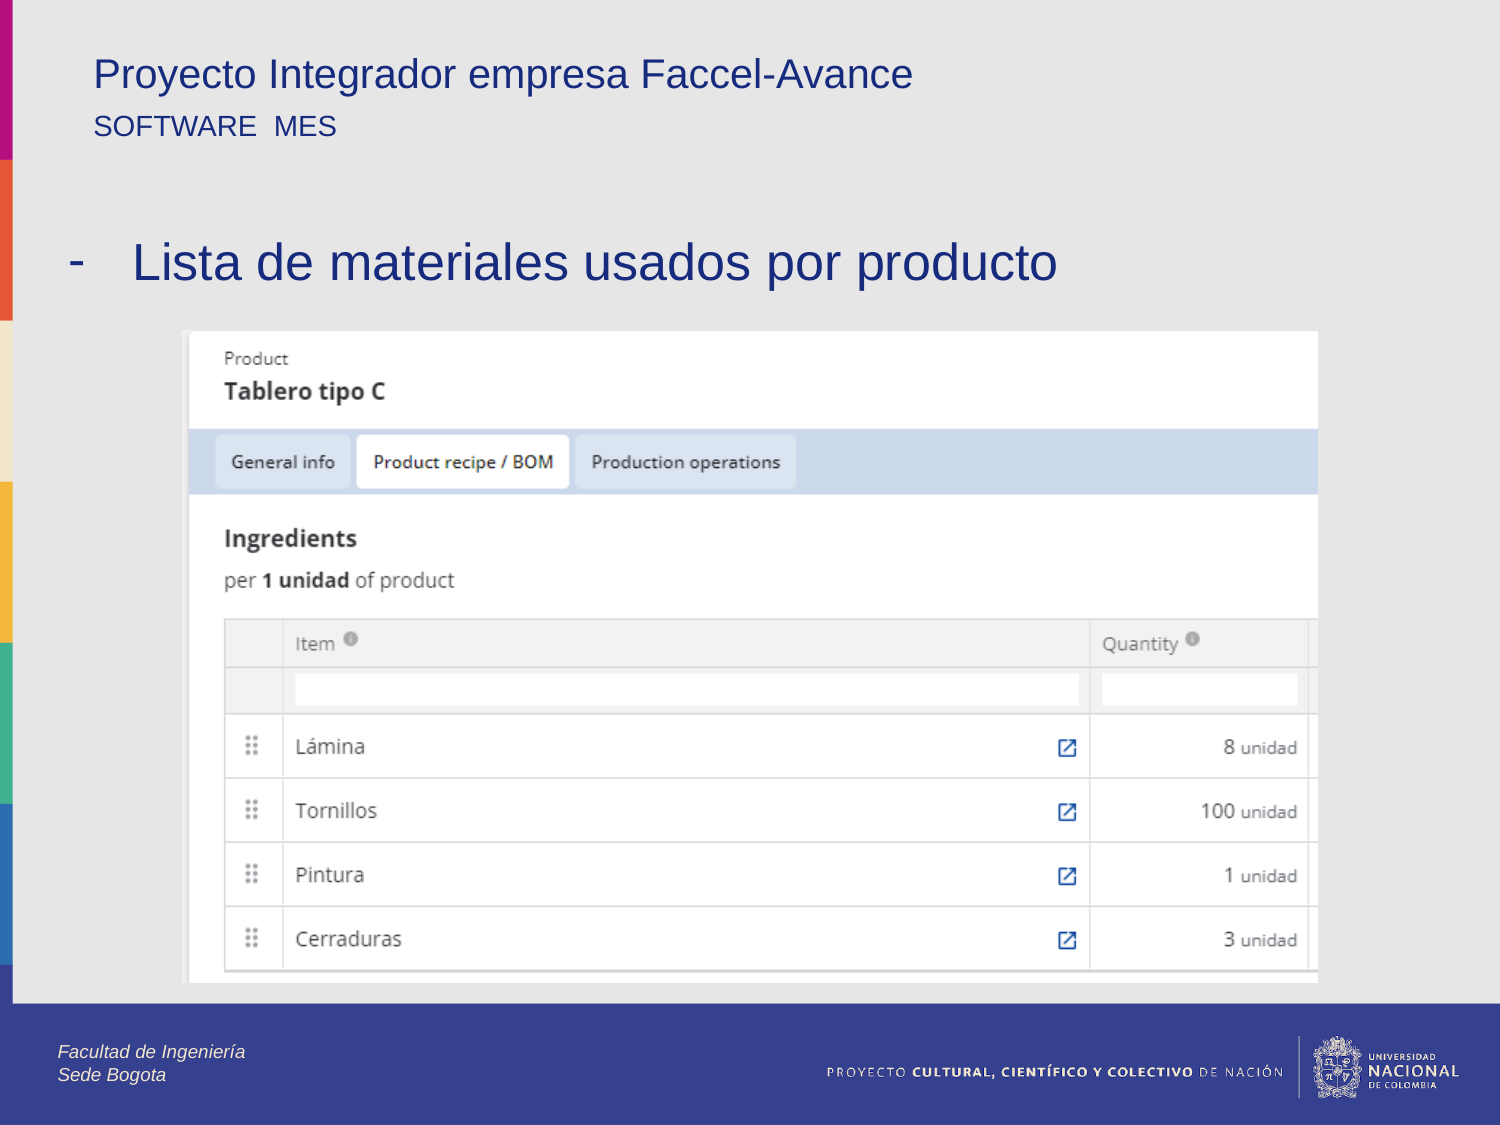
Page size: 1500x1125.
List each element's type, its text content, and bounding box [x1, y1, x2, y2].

text_box Lista de materiales usados por producto [42, 187, 1357, 331]
text_box SOFTWARE MES [78, 105, 1371, 145]
text_box Facultad de Ingeniería Sede Bogota [42, 1032, 554, 1093]
text_box Proyecto Integrador empresa Faccel-Avance [78, 39, 1163, 105]
picture [0, 0, 1500, 1125]
